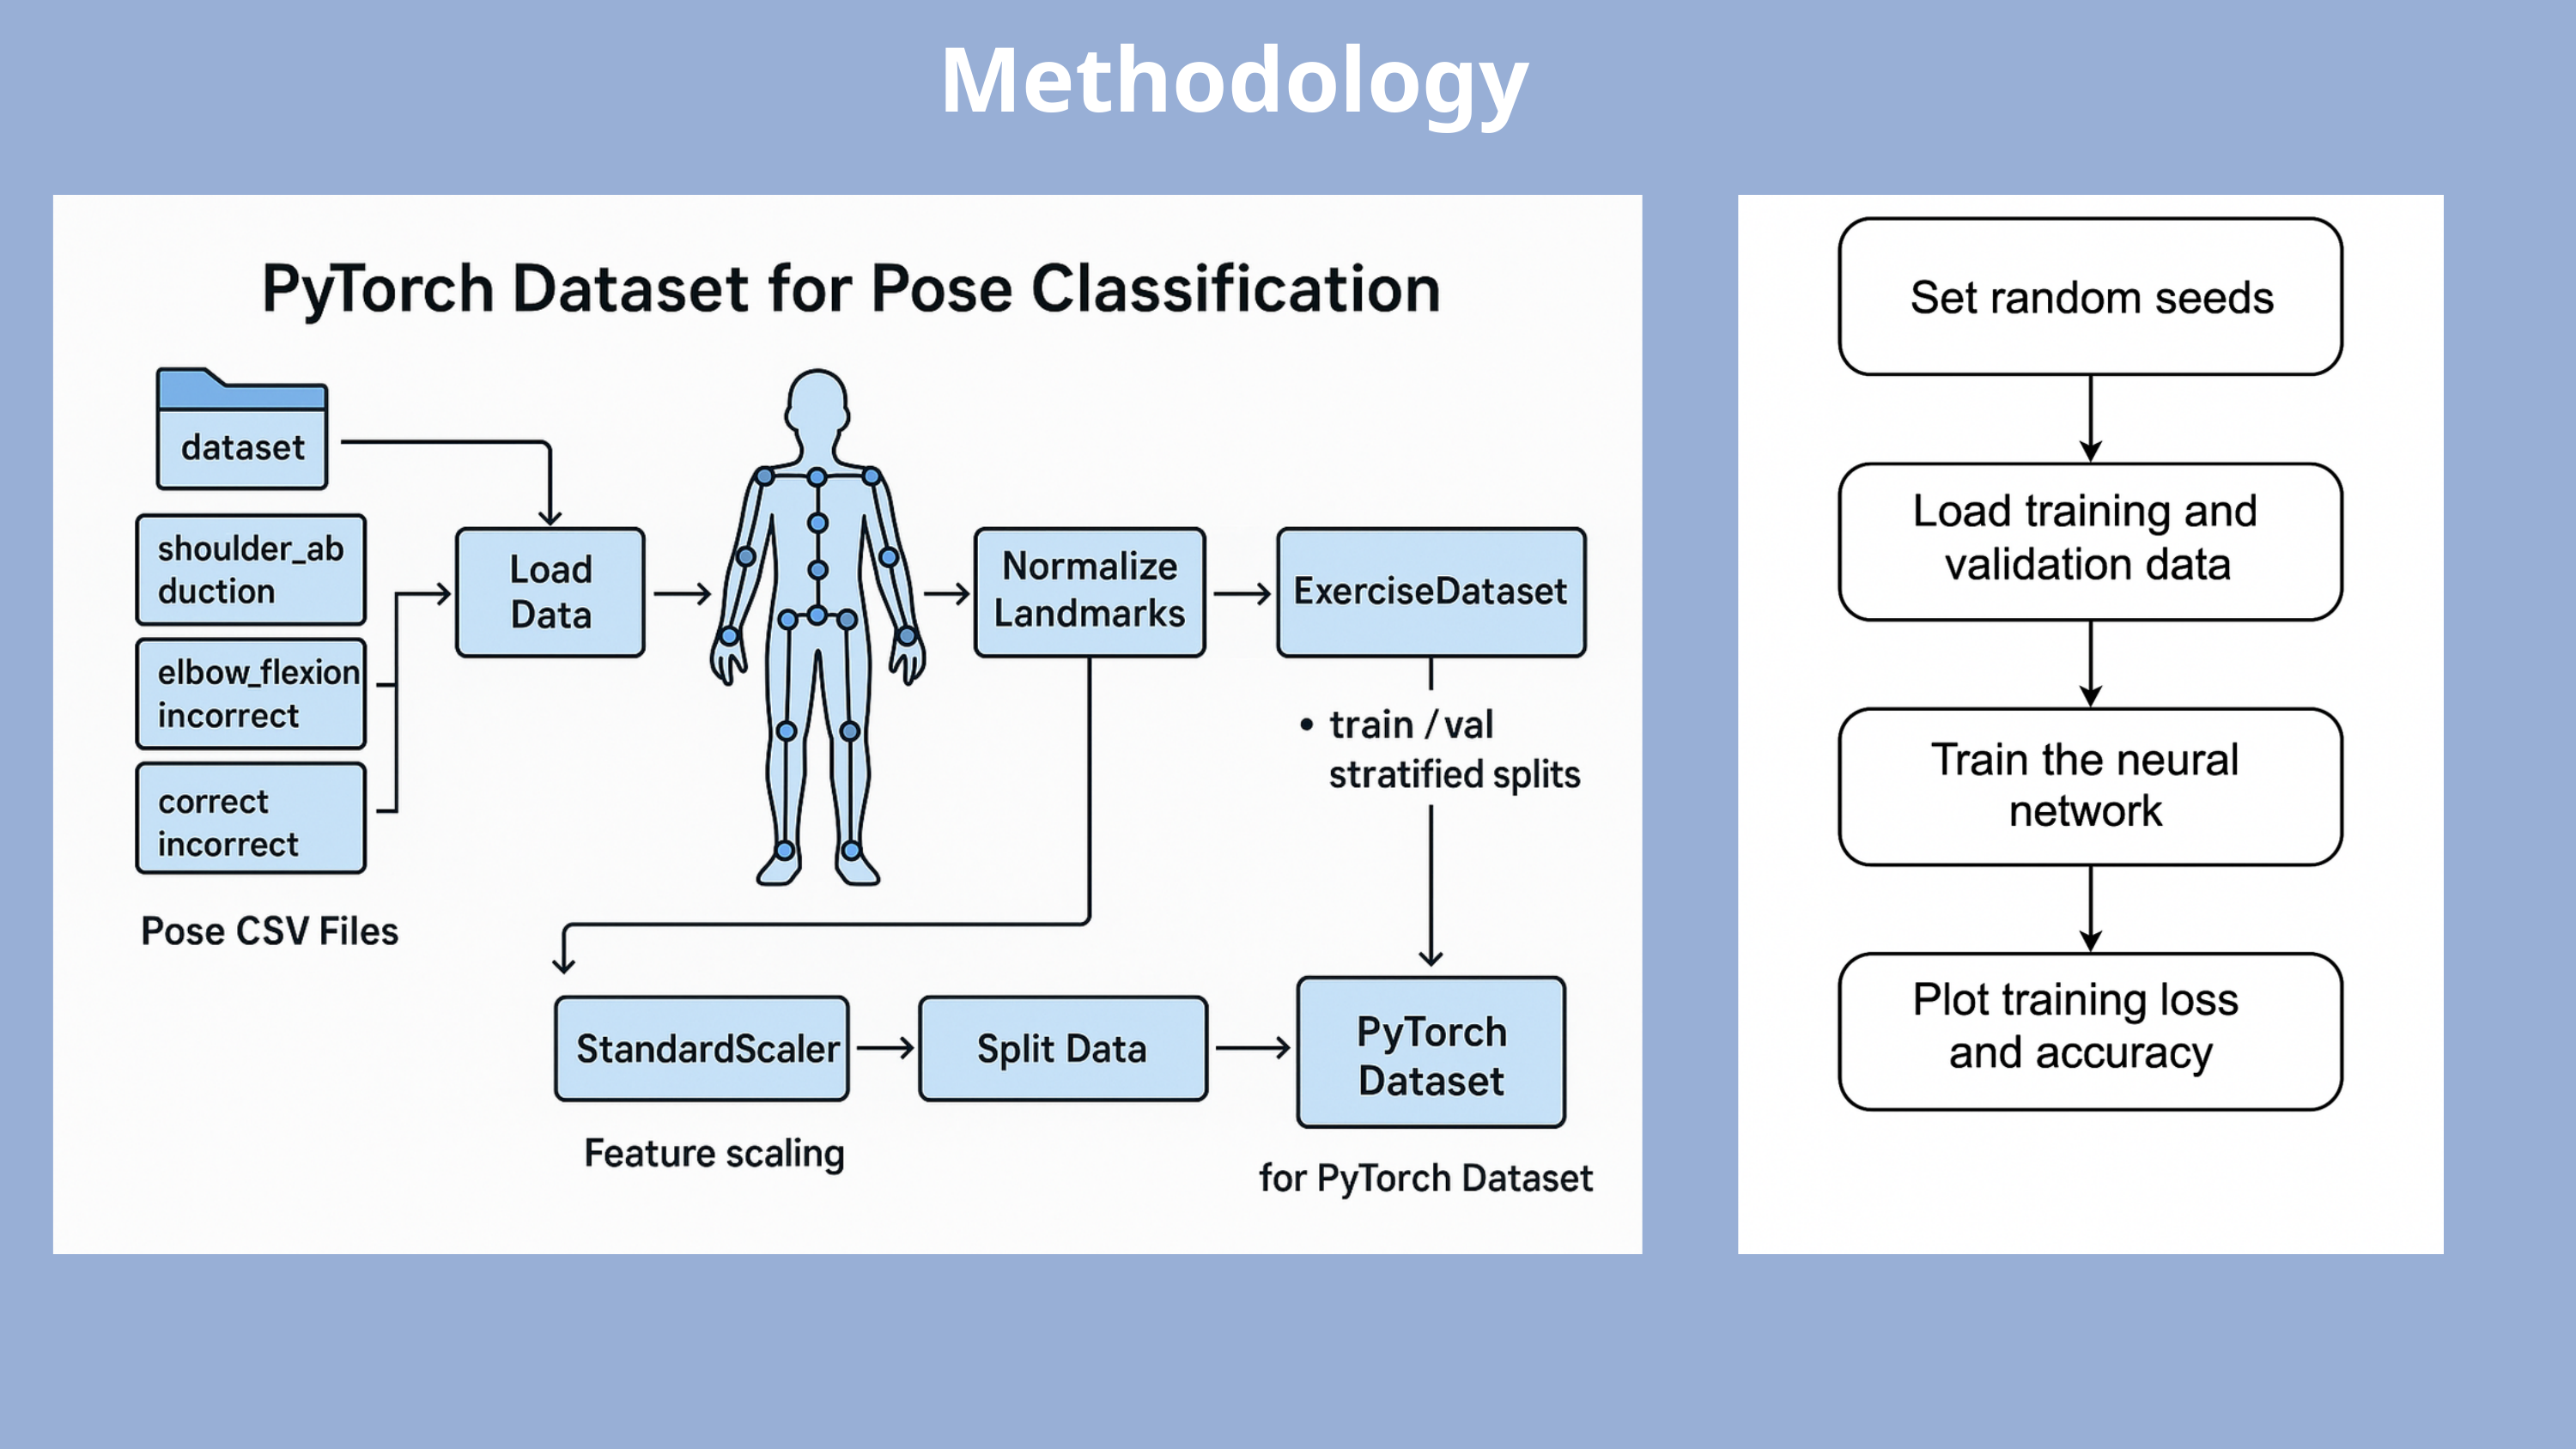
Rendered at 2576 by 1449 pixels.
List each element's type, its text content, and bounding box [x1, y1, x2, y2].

text_box Methodology [218, 11, 2251, 130]
text_box [52, 195, 1643, 1254]
text_box [1738, 195, 2444, 1254]
